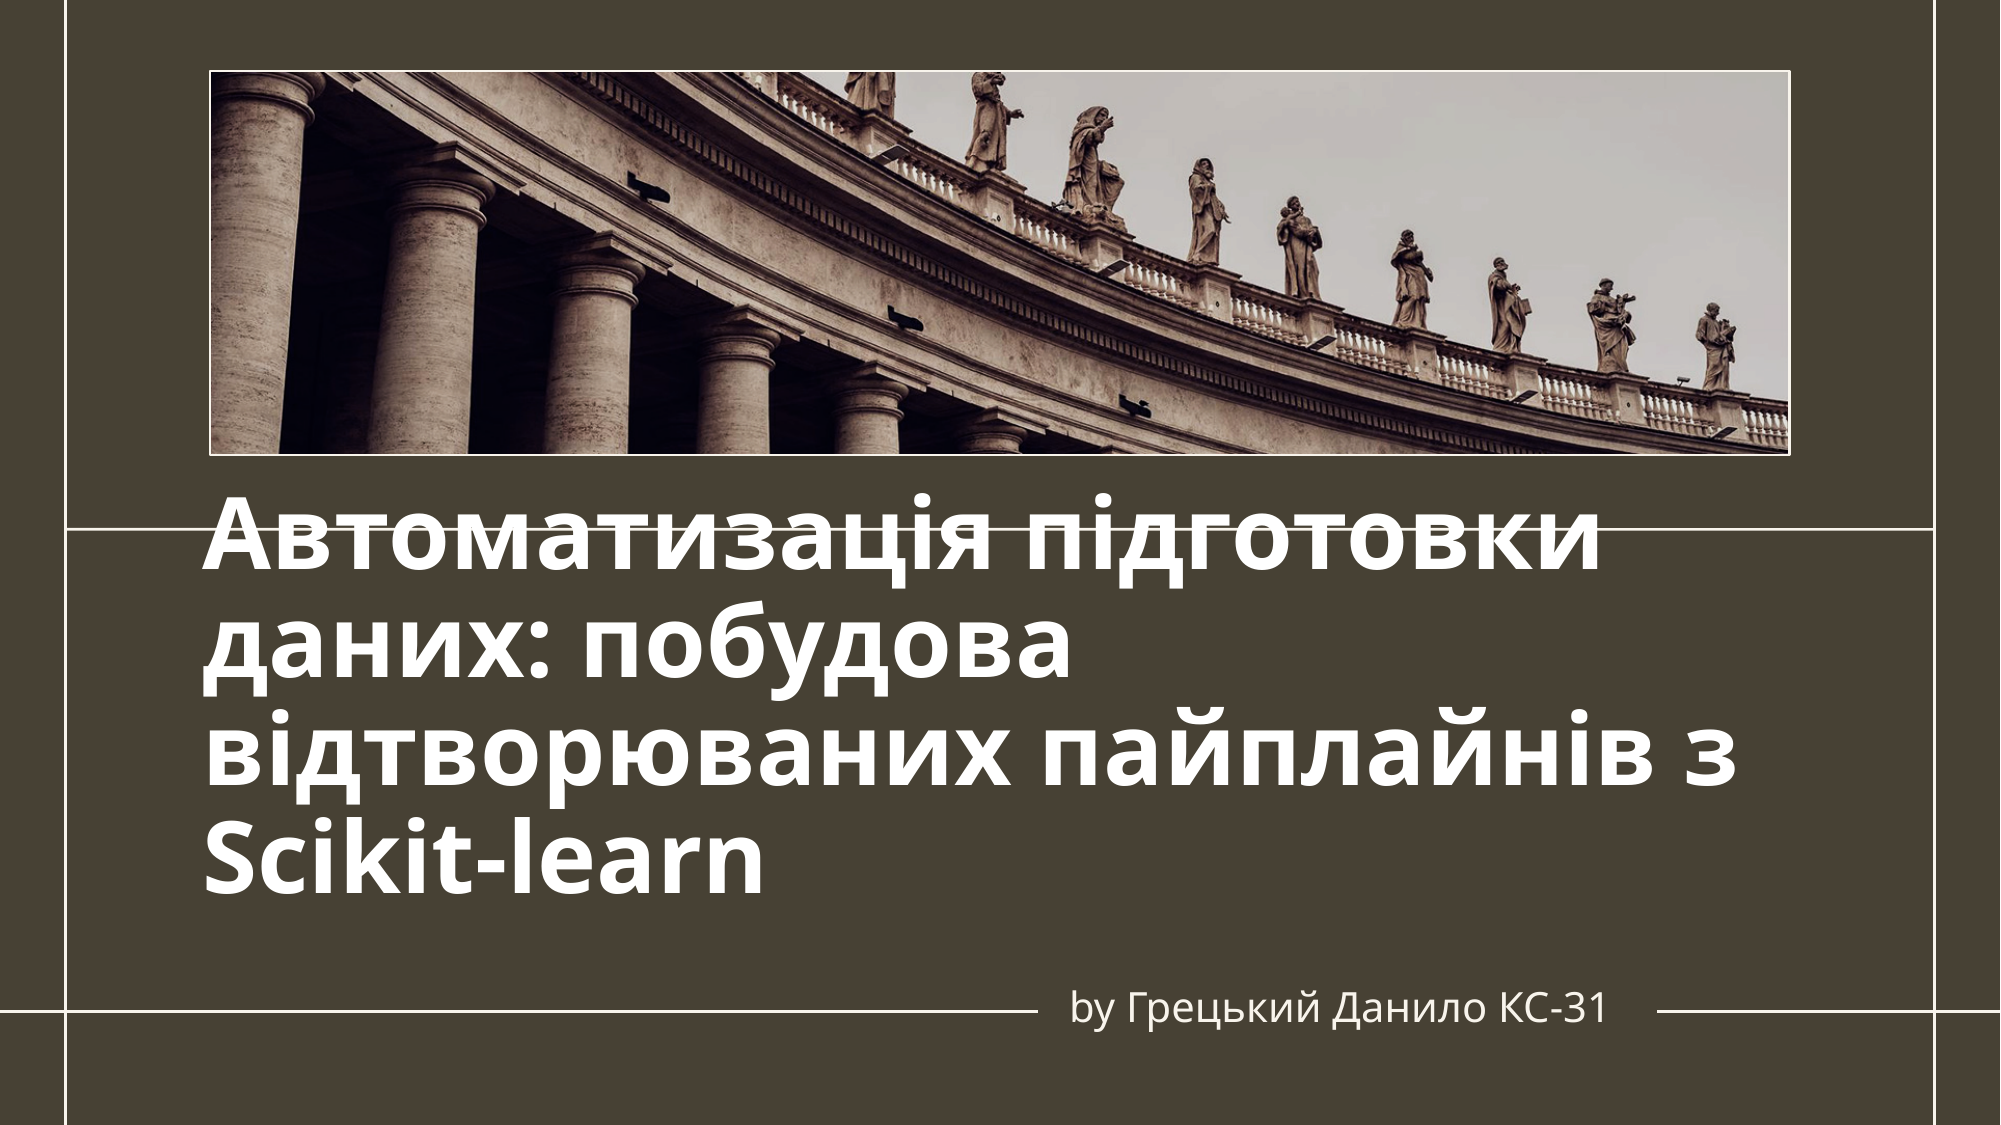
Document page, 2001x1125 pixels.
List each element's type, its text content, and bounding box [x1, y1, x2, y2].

title Автоматизація підготовки даних: побудова відтворюваних пайплайнів з Scikit-learn [187, 531, 1904, 923]
picture [211, 72, 1789, 454]
subtitle by Грецький Данило КС-31 [999, 979, 1681, 1067]
